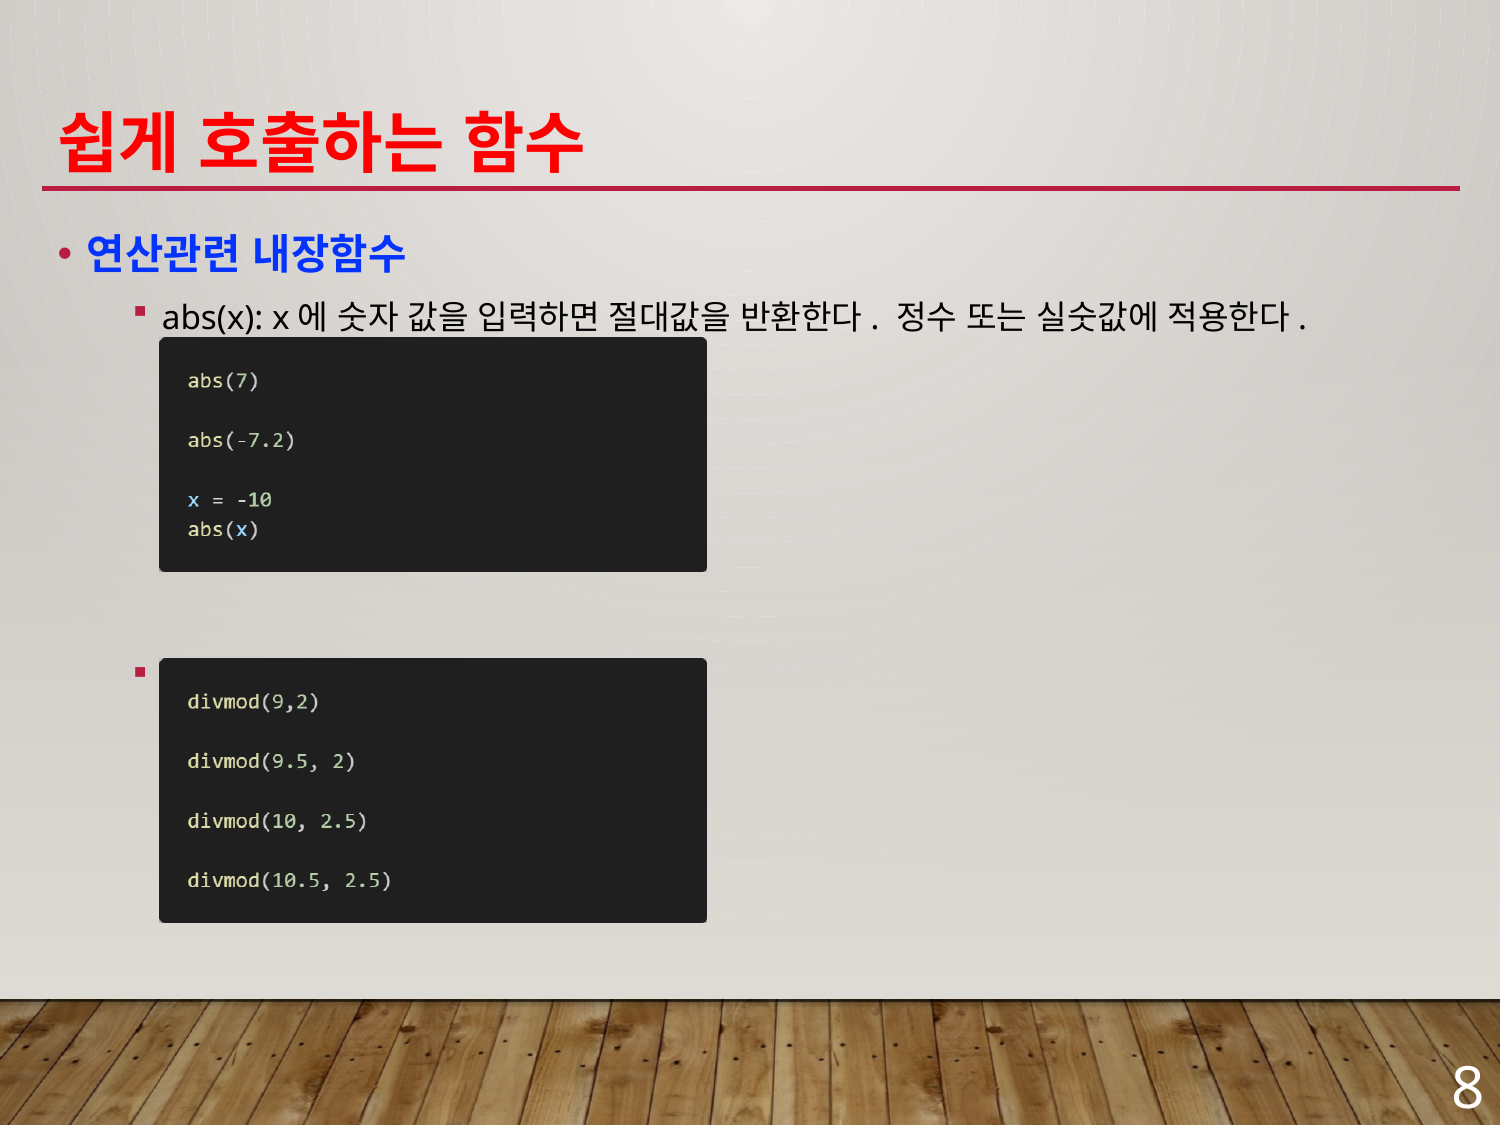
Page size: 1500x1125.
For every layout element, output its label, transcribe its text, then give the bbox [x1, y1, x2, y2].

picture [159, 336, 707, 572]
list 연산관련 내장함수 abs(x): x에 숫자 값을 입력하면 절대값을 반환한다. 정수 또는 실숫값에 적용한다. divmod(x,y): 몫과 나머지 출력해준다. [42, 210, 1461, 993]
title 쉽게 호출하는 함수 [42, 16, 1461, 189]
picture [0, 999, 1500, 1125]
picture [159, 657, 707, 923]
